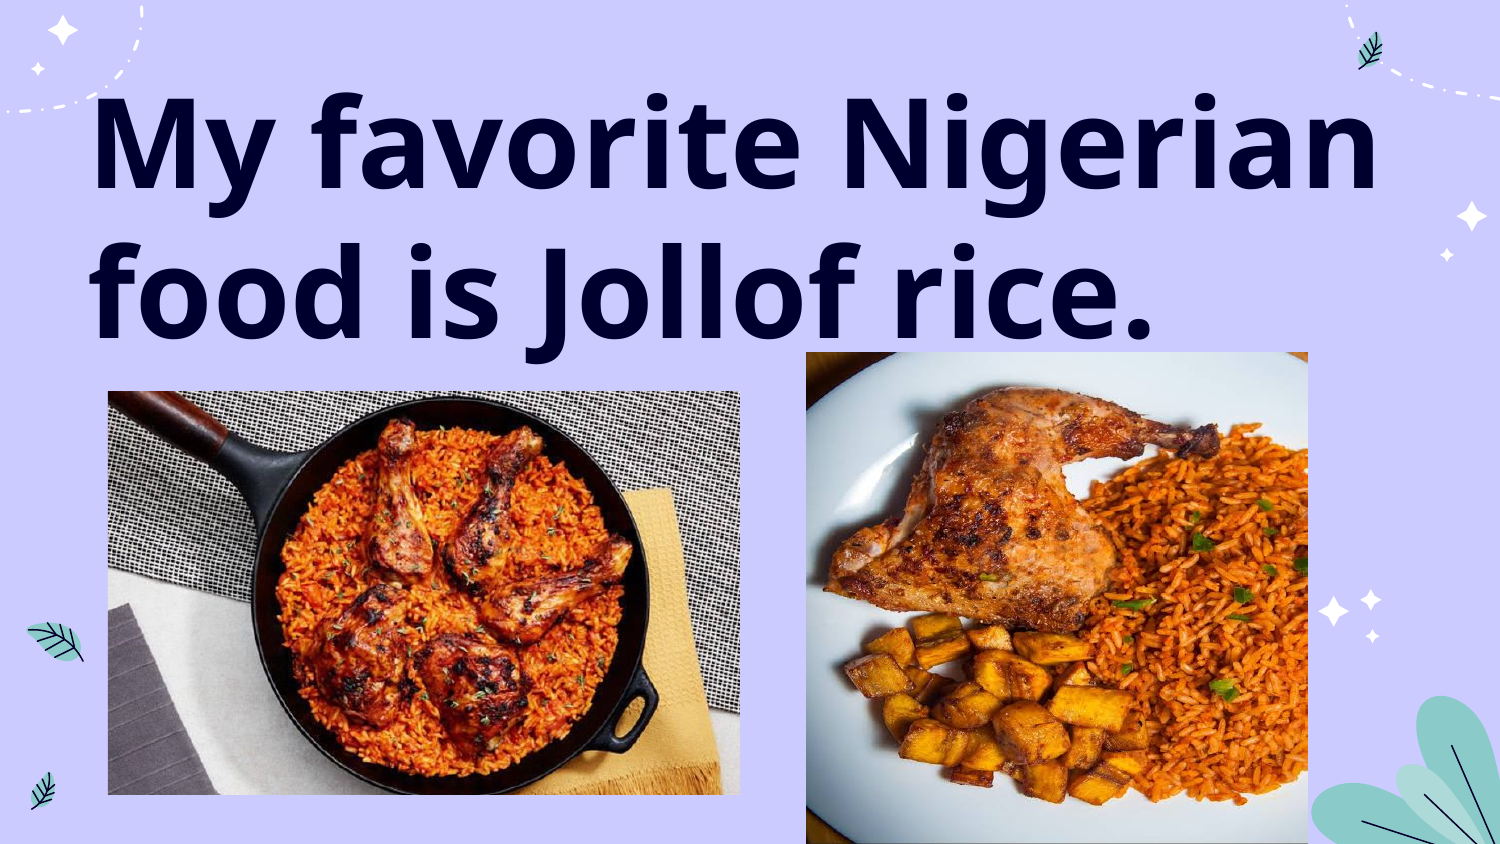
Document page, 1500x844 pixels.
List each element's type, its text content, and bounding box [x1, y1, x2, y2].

picture [806, 351, 1308, 844]
picture [107, 390, 741, 796]
title My favorite Nigerian food is Jollof rice. [72, 45, 1408, 379]
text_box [1317, 588, 1382, 644]
